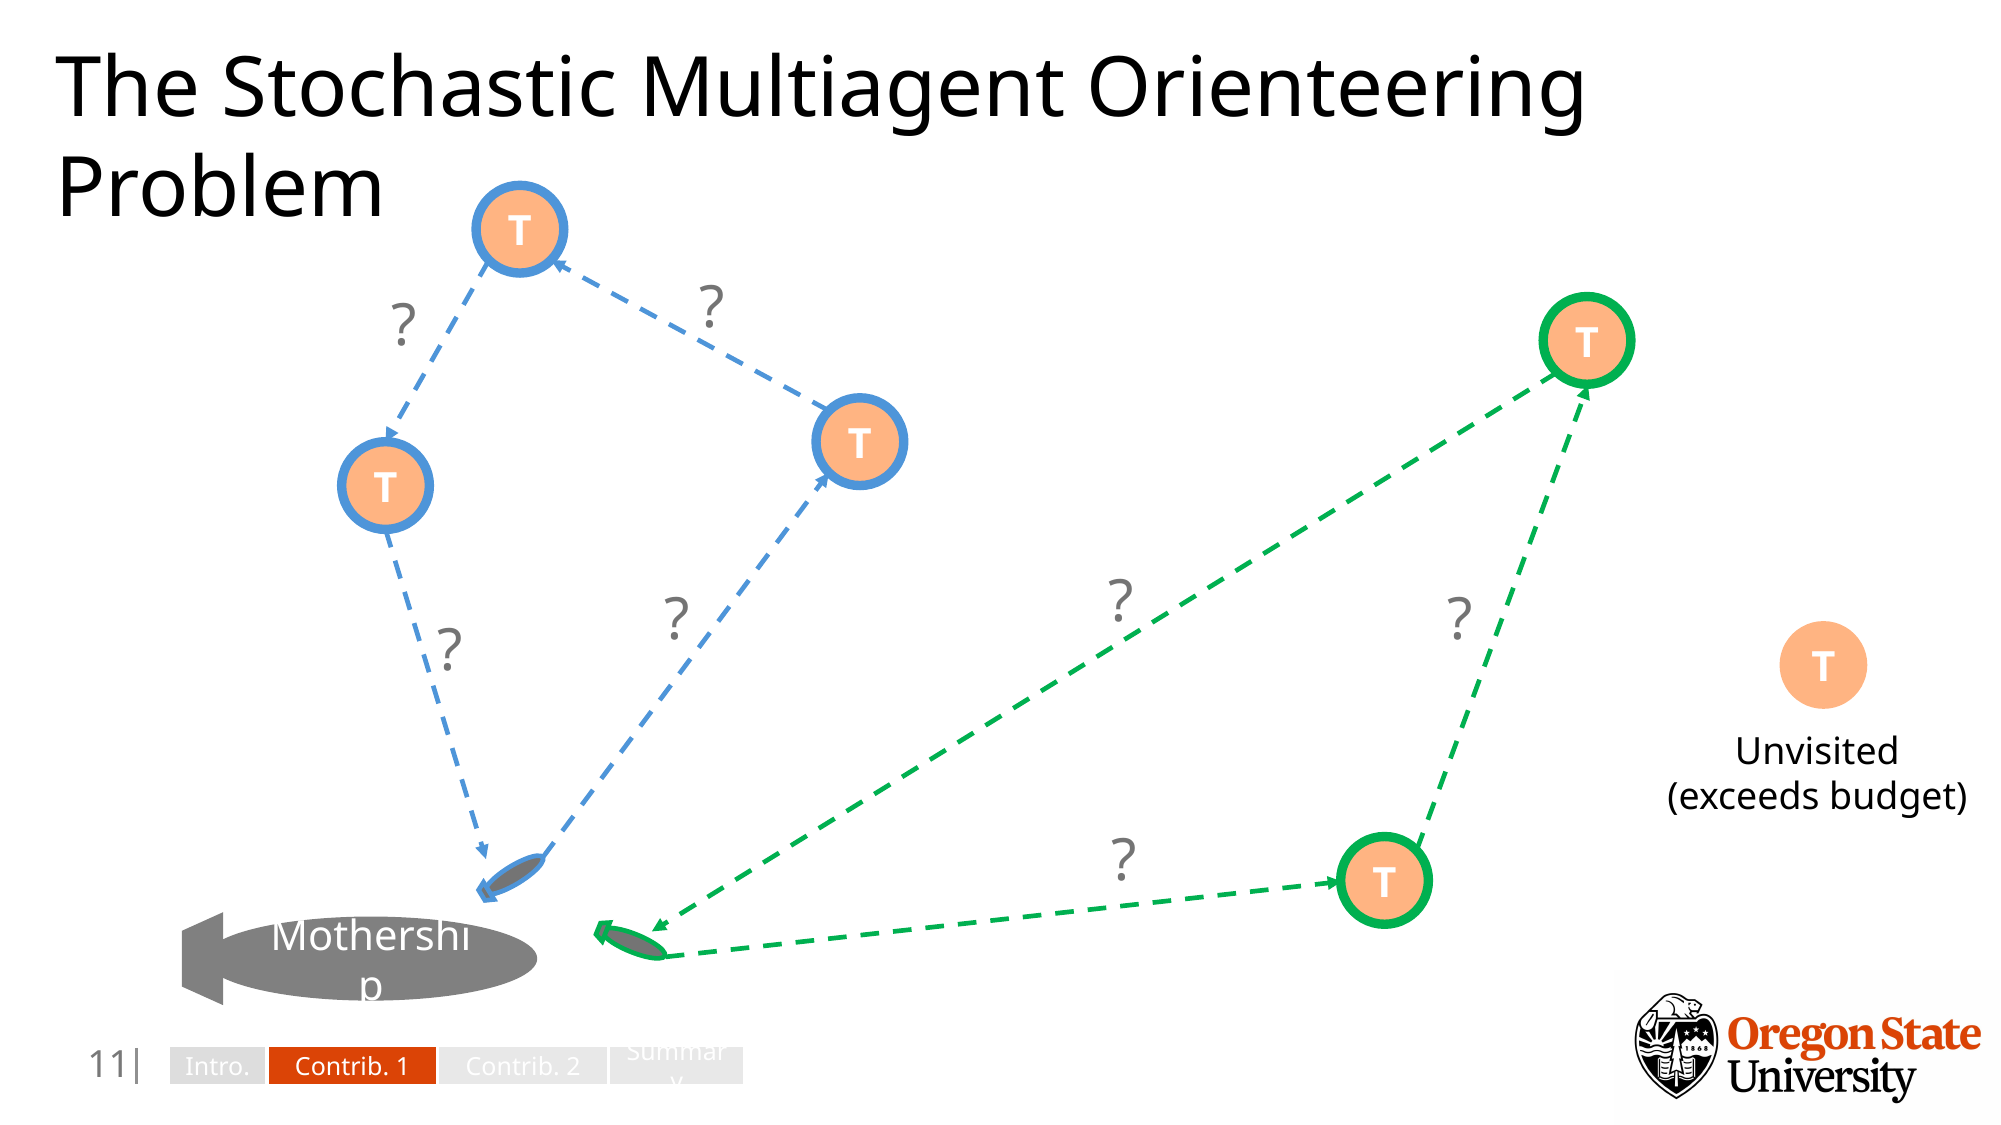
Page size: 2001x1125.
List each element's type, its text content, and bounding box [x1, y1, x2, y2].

picture [1614, 970, 2000, 1125]
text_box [360, 261, 1505, 901]
text_box The Stochastic Multiagent Orienteering Problem [40, 25, 1747, 240]
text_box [341, 184, 905, 887]
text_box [135, 1044, 746, 1086]
slide_number 10 [72, 1035, 523, 1096]
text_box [1589, 295, 1632, 953]
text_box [181, 911, 538, 1006]
text_box Unvisited (exceeds budget) [1649, 719, 1986, 825]
text_box T [1777, 619, 1869, 711]
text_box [385, 259, 1589, 958]
